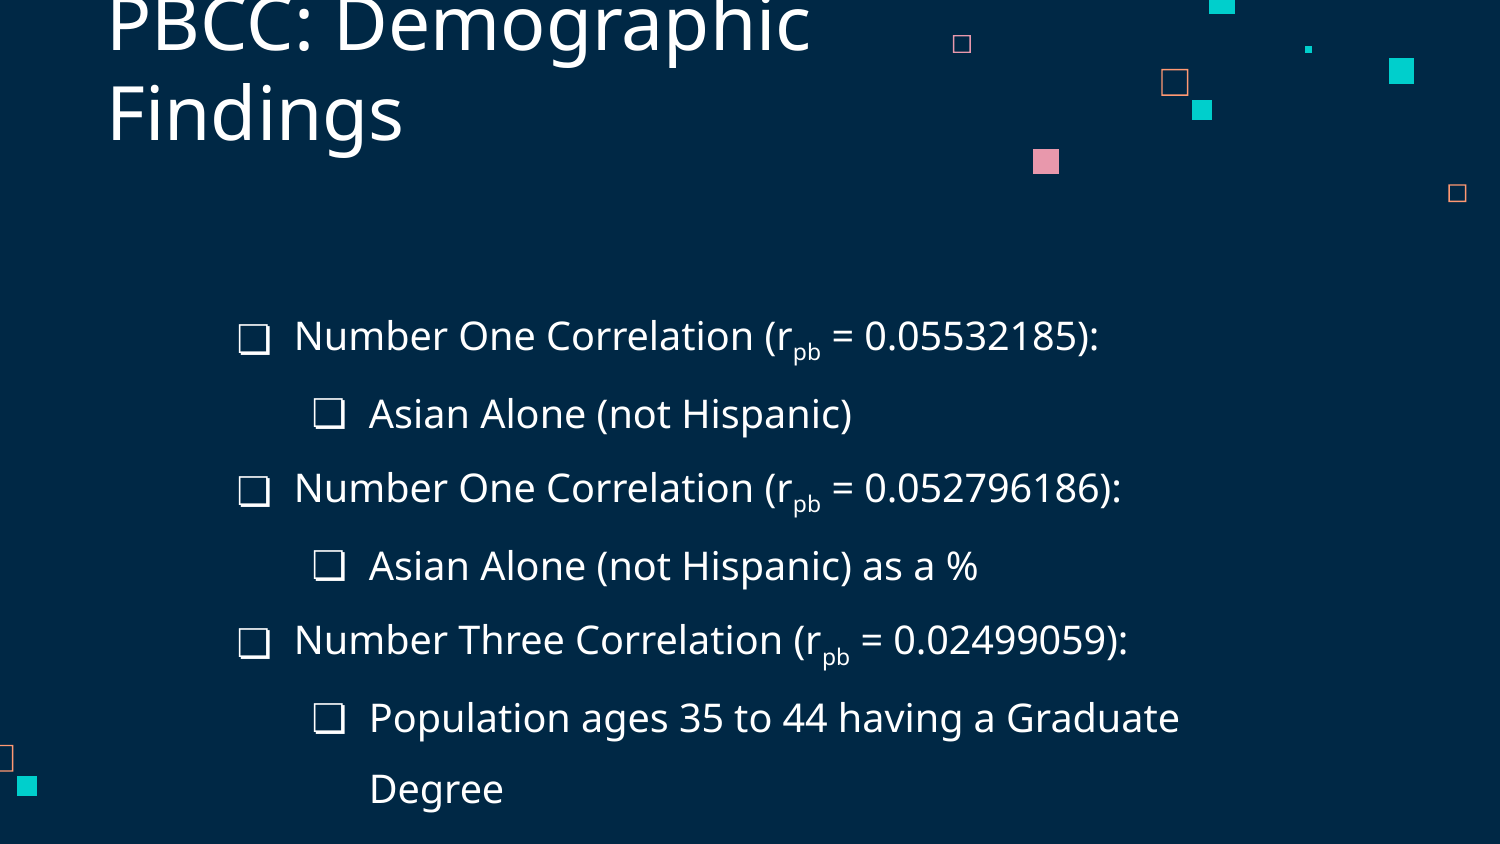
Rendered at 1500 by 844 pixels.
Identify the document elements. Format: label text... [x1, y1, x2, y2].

text_box Number One Correlation (rpb = 0.05532185): Asian Alone (not Hispanic) Number One Correlation (rpb = 0.052796186): Asian Alone (not Hispanic) as a % Number Three Correlation (rpb = 0.02499059): Population ages 35 to 44 having a Graduate Degree [203, 269, 1296, 827]
title PBCC: Demographic Findings [91, 76, 1050, 171]
